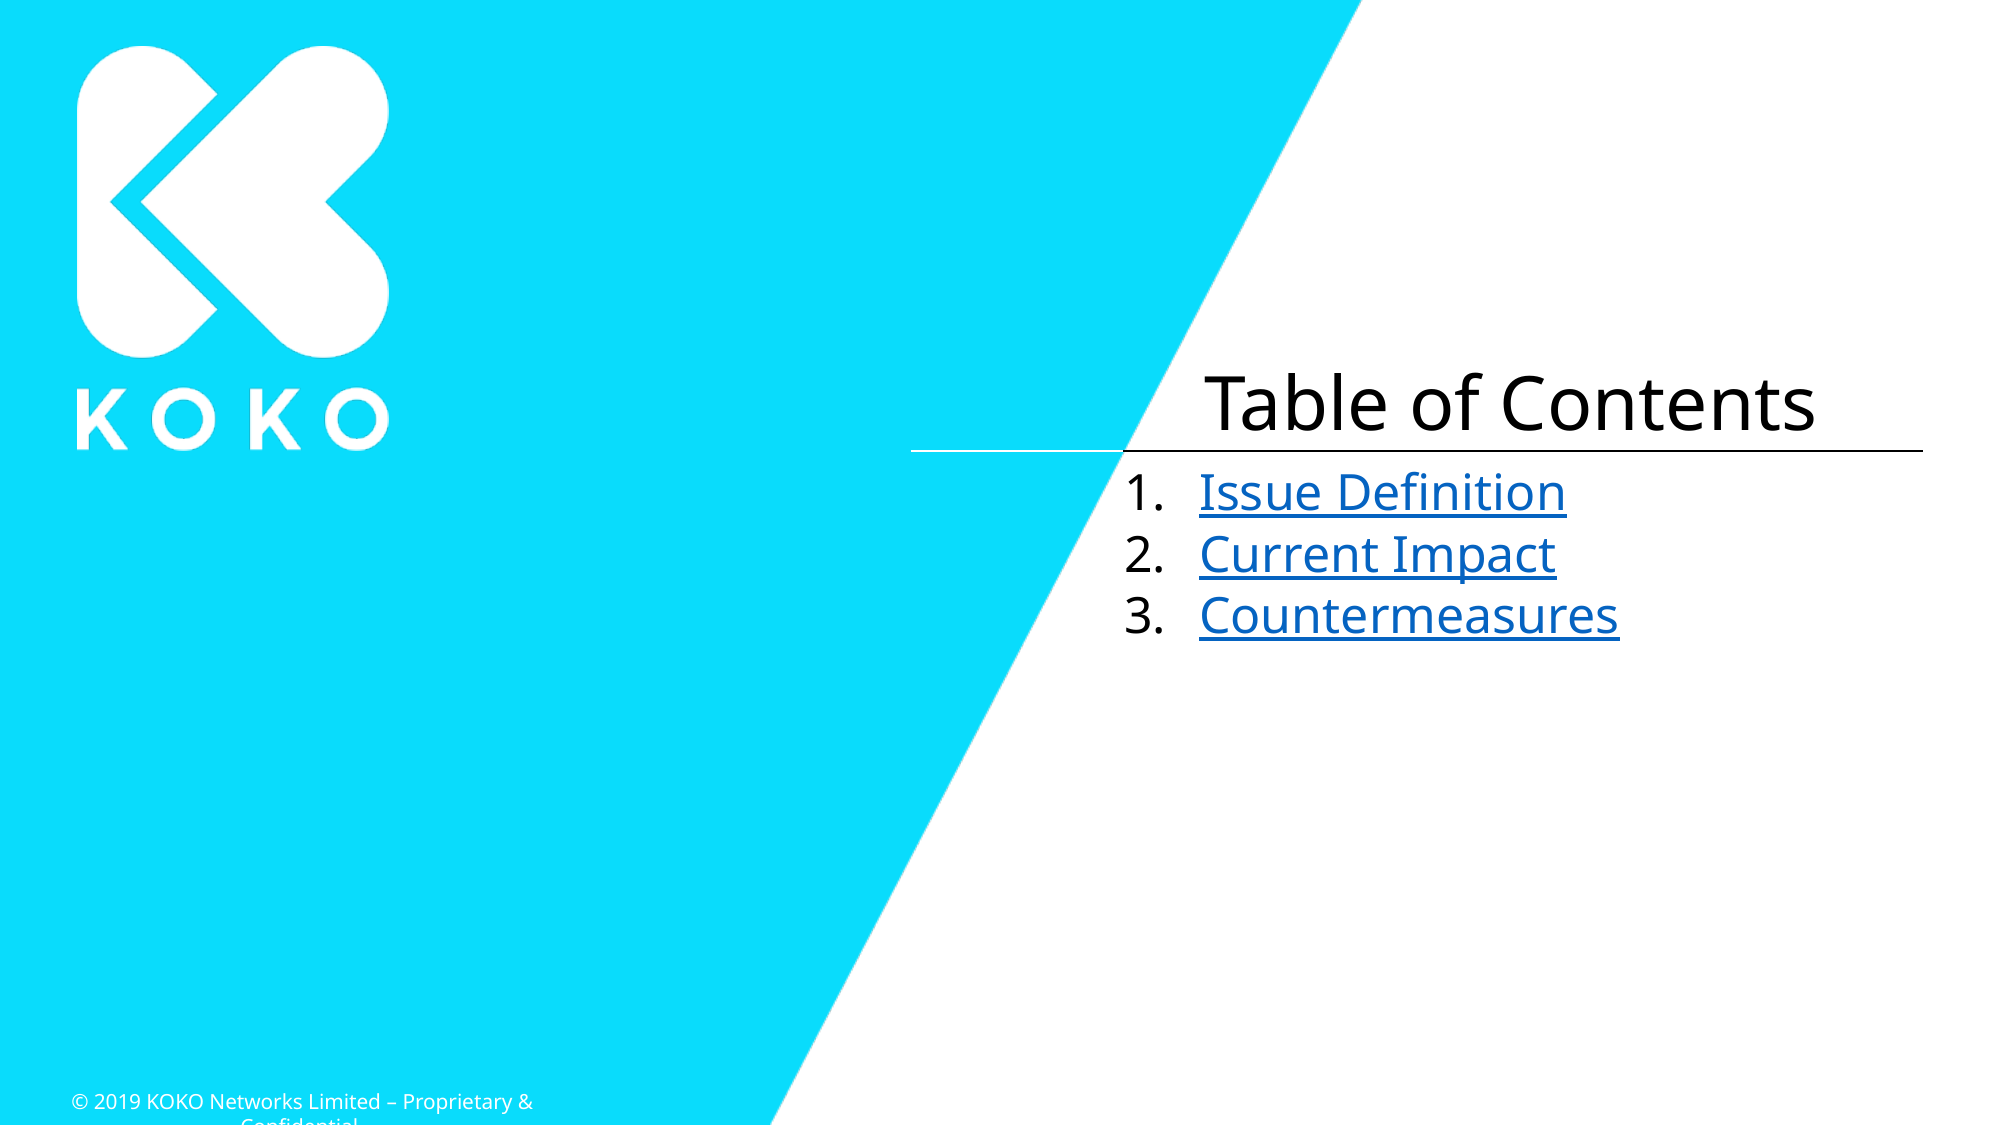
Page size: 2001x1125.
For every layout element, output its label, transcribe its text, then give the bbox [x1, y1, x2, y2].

picture [0, 0, 2001, 1125]
subtitle Issue Definition Current Impact Countermeasures [1084, 454, 1958, 972]
